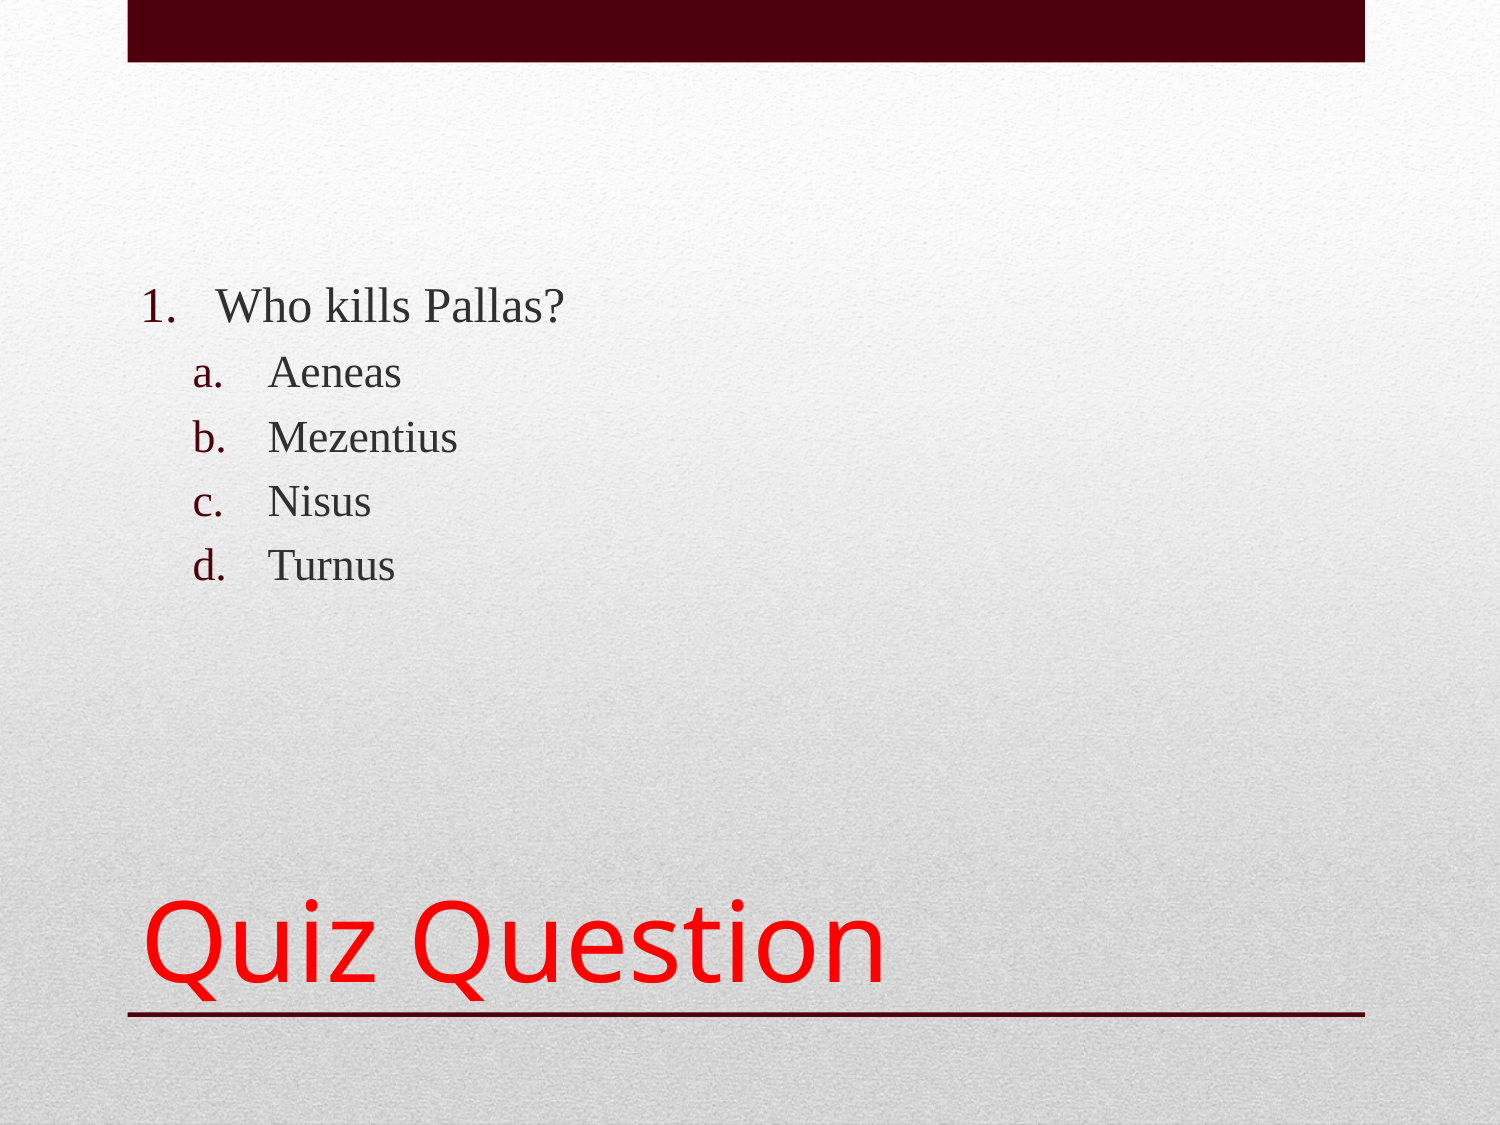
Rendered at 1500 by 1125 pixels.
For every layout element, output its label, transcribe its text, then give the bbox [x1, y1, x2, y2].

title Quiz Question [125, 750, 1238, 1013]
list Who kills Pallas? Aeneas Mezentius Nisus Turnus [125, 112, 1363, 750]
